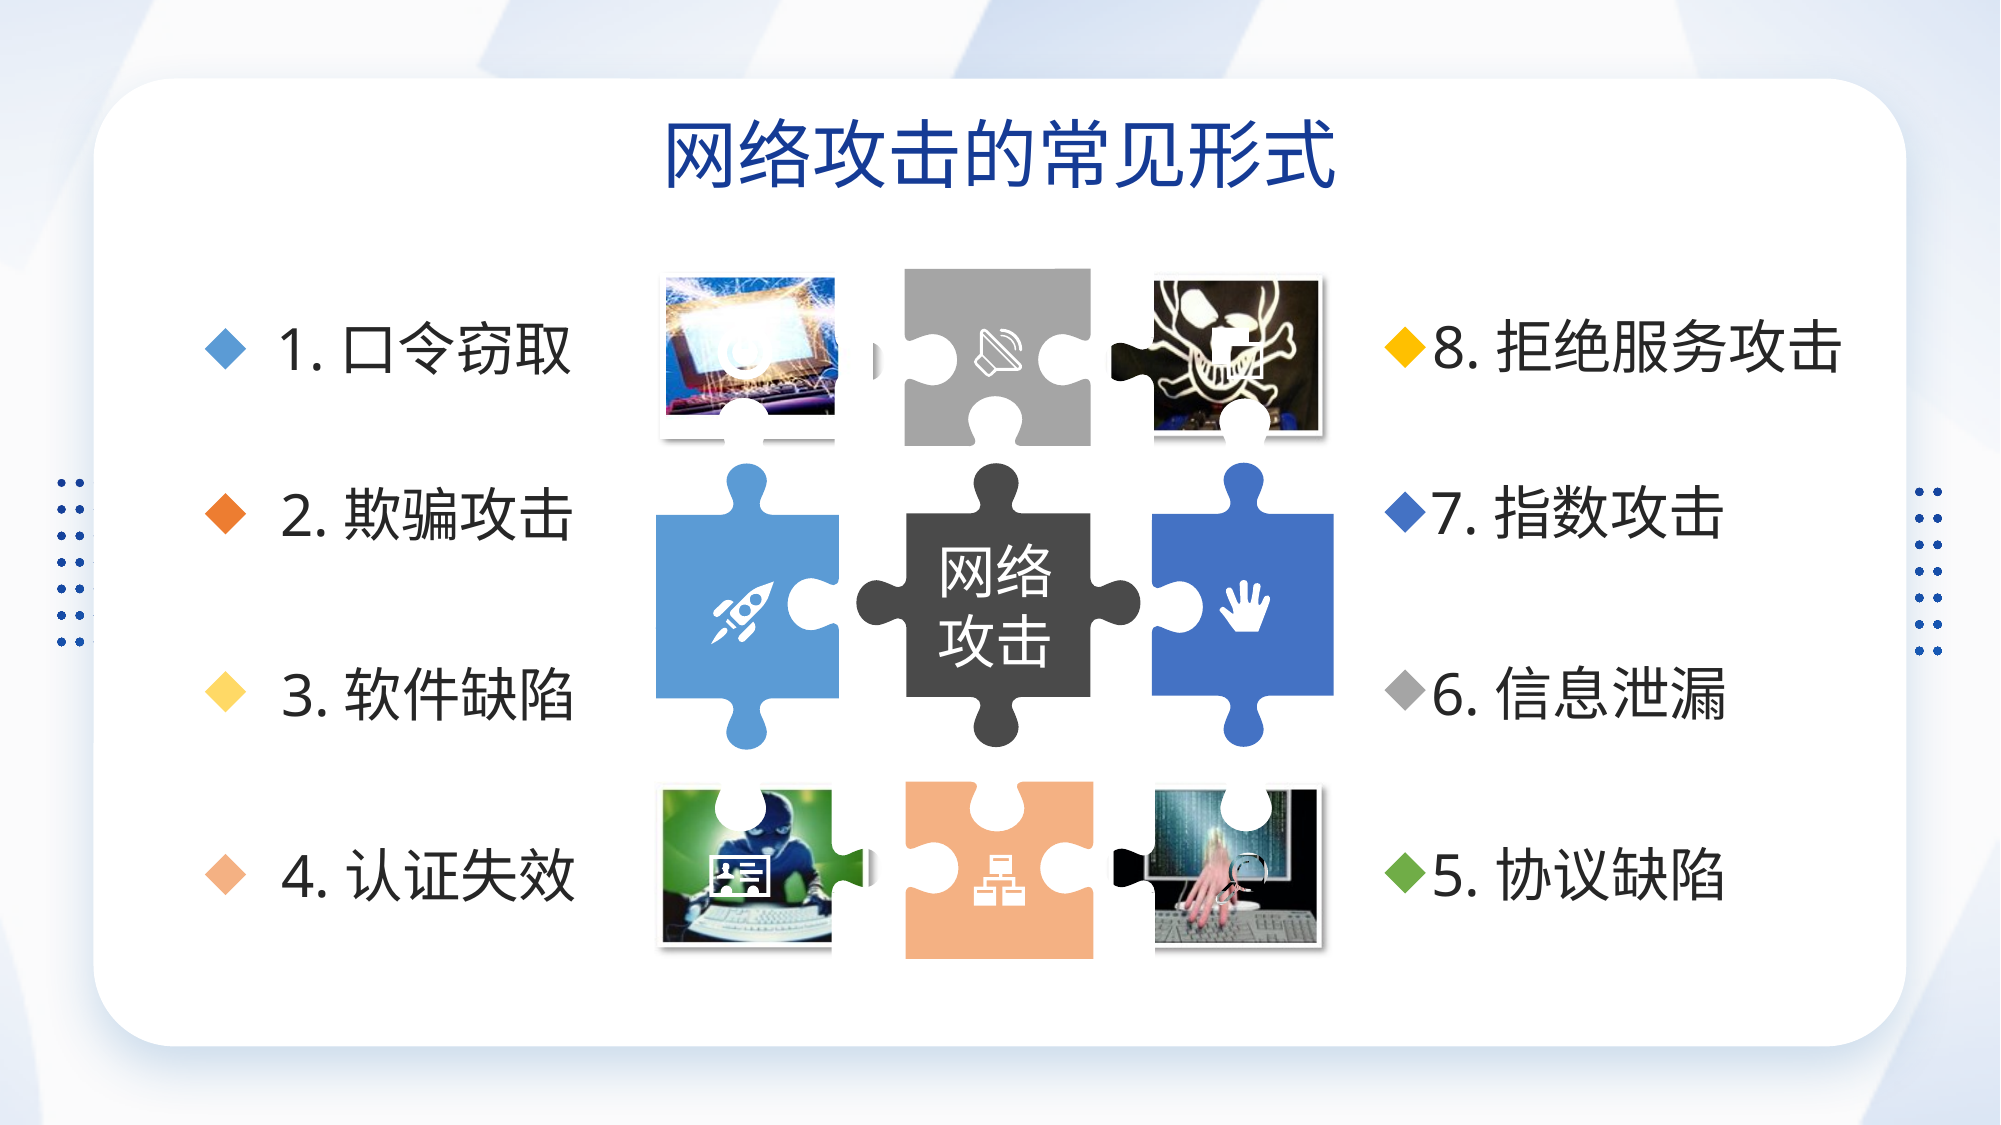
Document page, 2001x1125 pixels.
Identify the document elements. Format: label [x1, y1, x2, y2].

text_box [1105, 781, 1333, 960]
text_box [1151, 462, 1334, 747]
text_box [655, 463, 839, 750]
text_box [1104, 271, 1332, 449]
text_box [856, 463, 1141, 748]
text_box [656, 270, 885, 448]
text_box [904, 268, 1091, 447]
text_box [905, 781, 1094, 960]
text_box [653, 781, 882, 960]
picture [0, 0, 2000, 1125]
